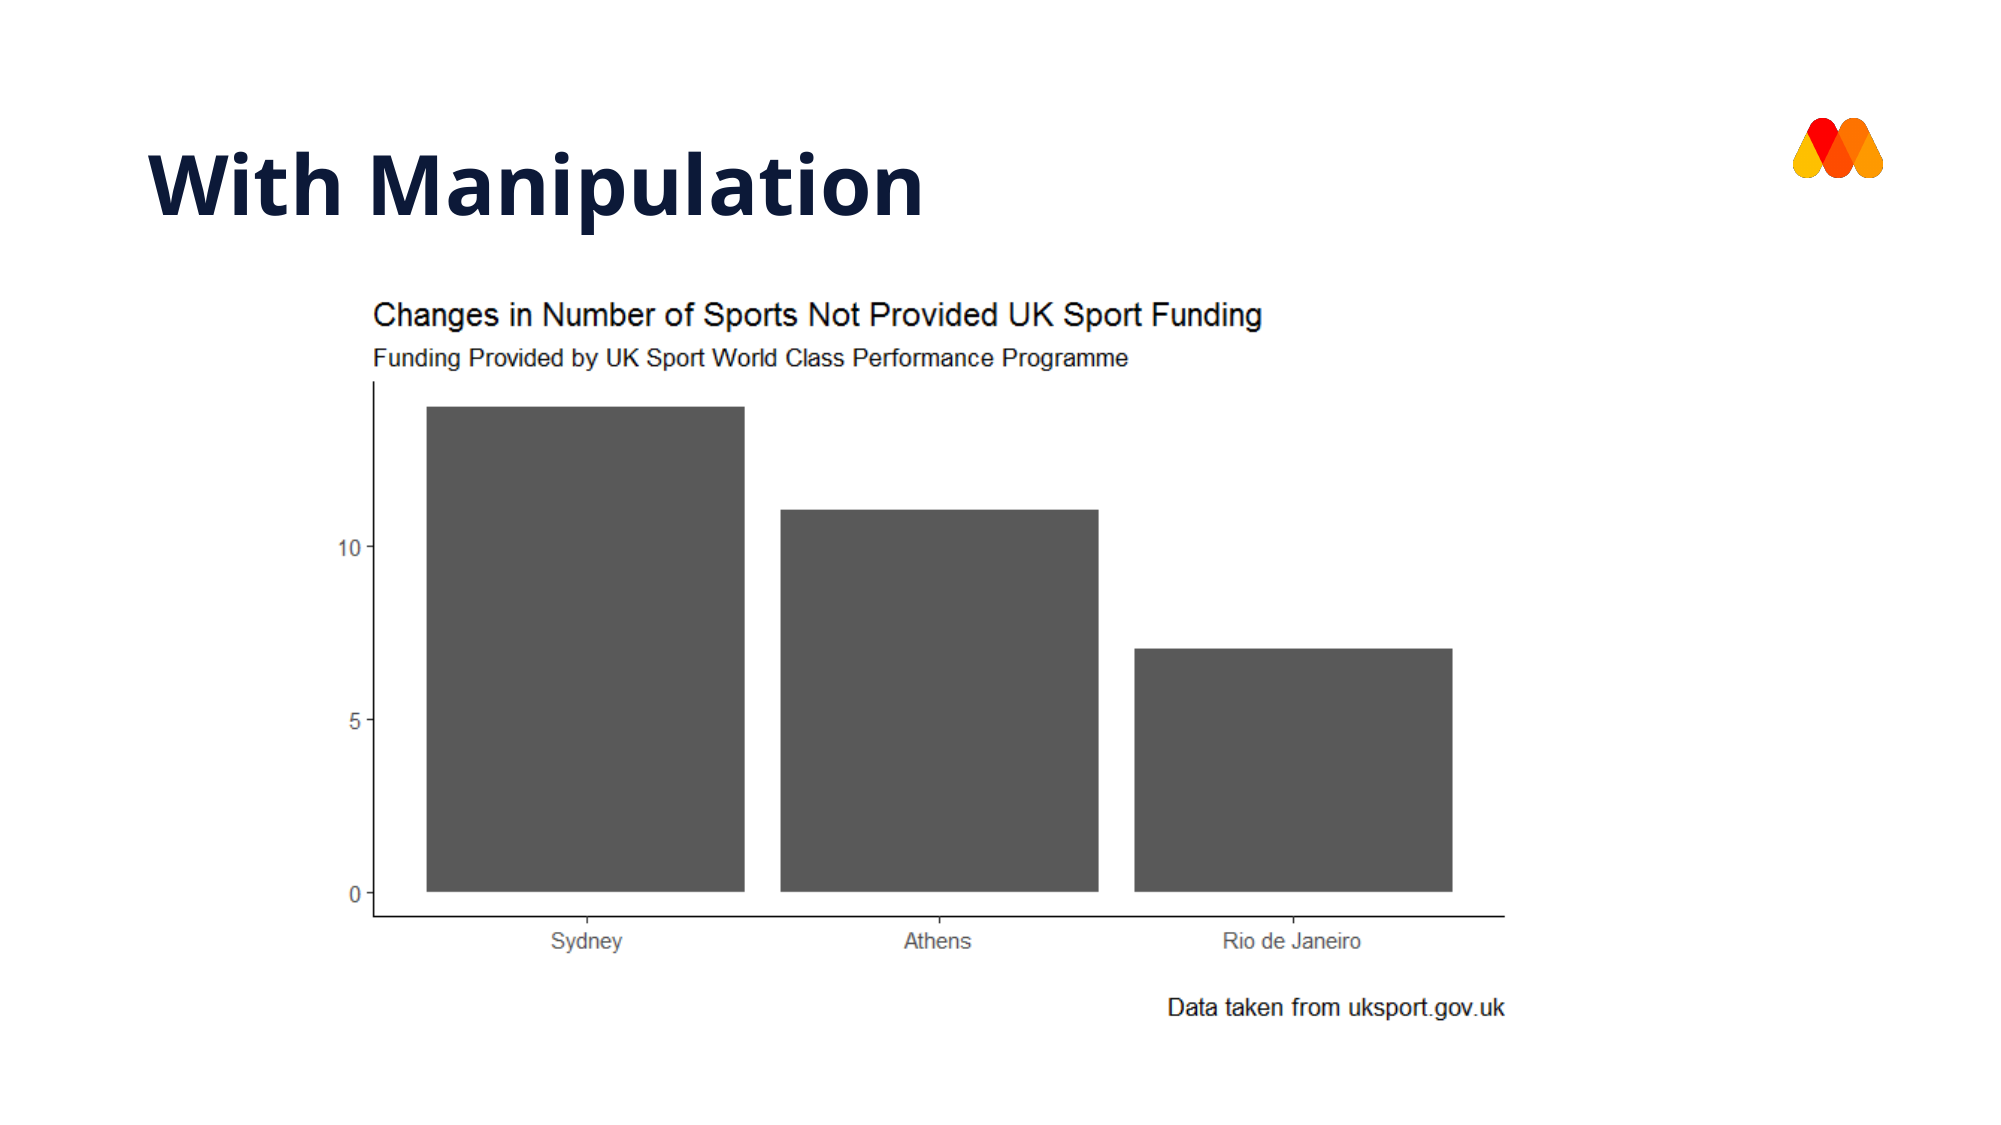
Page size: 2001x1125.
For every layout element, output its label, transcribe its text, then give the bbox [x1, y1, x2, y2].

picture [1793, 118, 1883, 178]
text_box With Manipulation [133, 124, 1404, 285]
picture [288, 286, 1520, 1034]
